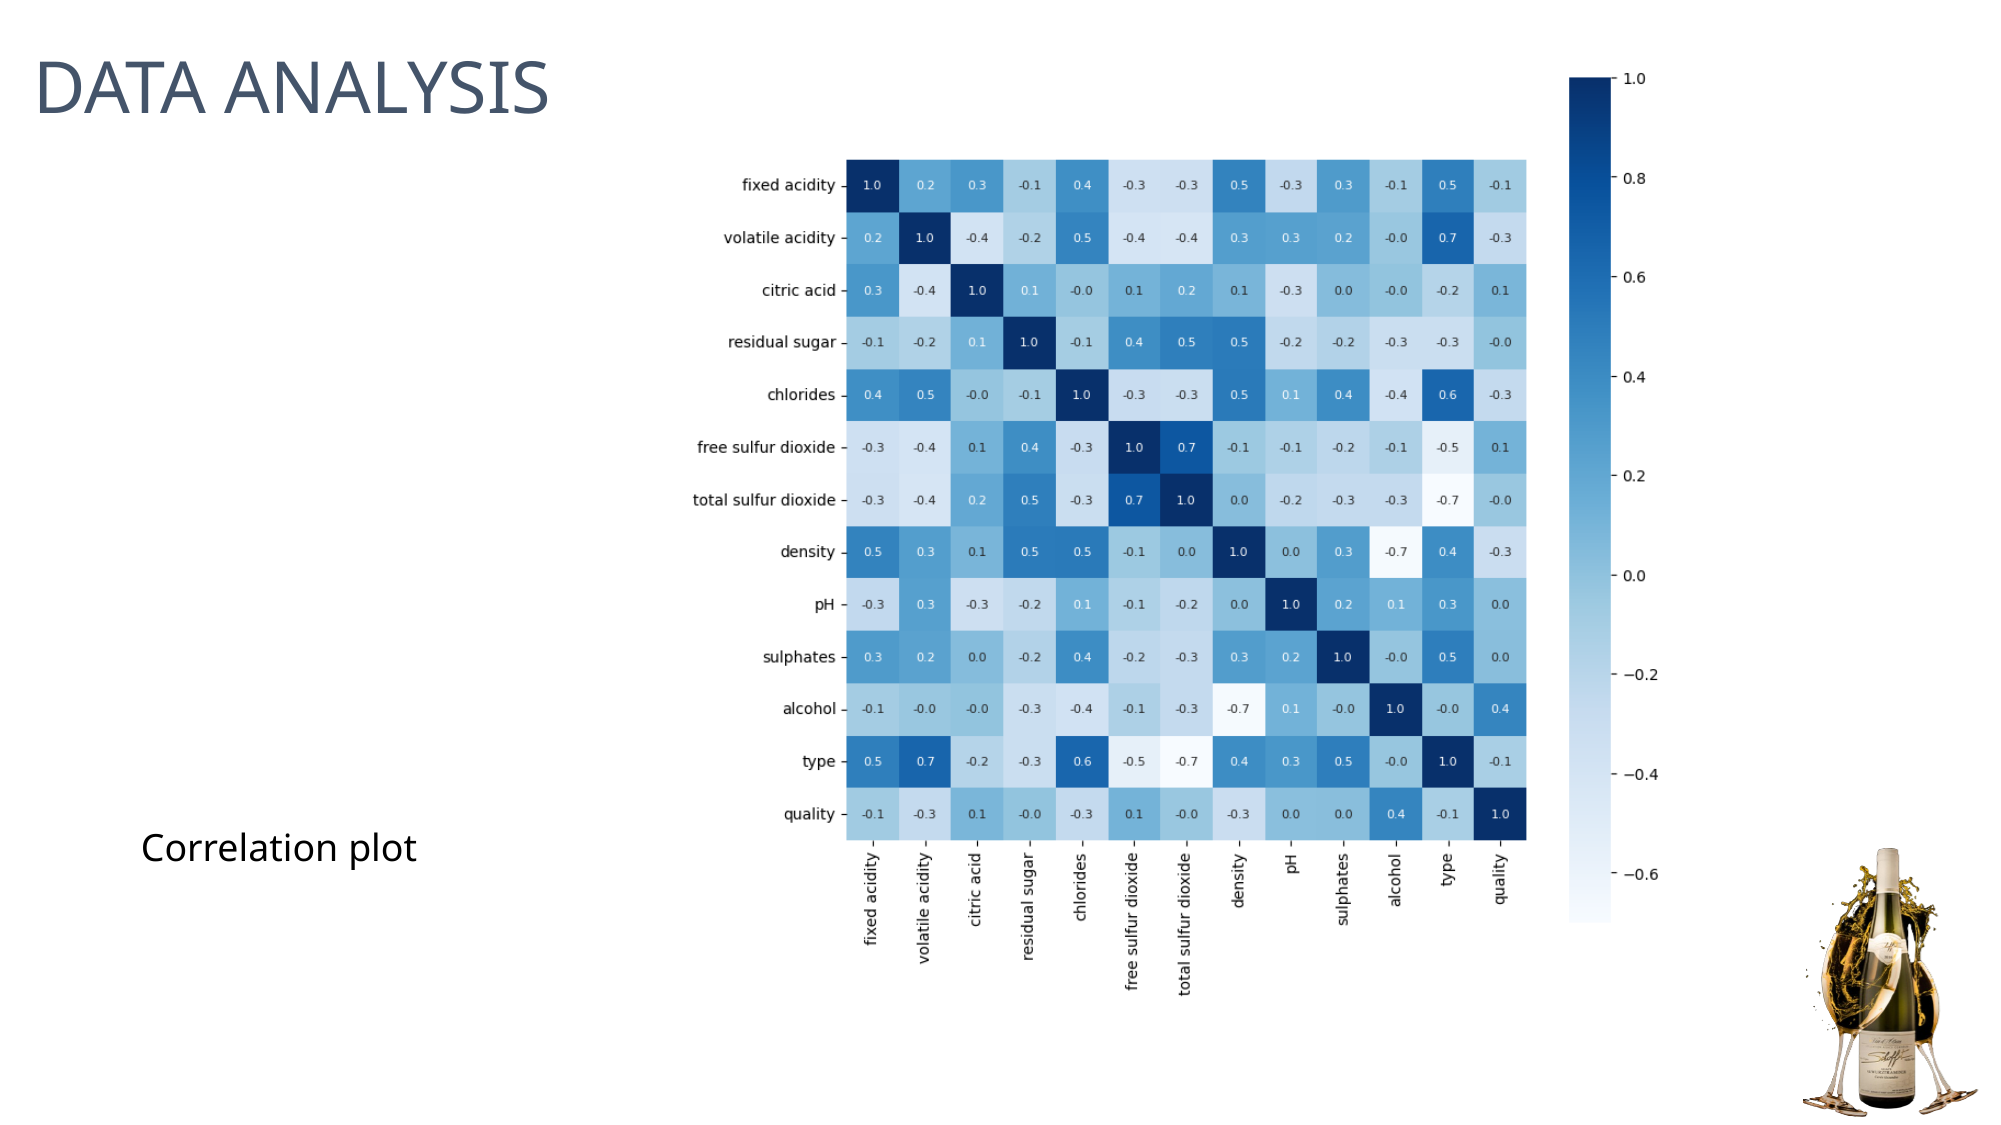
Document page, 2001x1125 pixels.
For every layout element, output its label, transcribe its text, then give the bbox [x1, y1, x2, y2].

text_box DATA ANALYSIS [17, 26, 586, 155]
picture [682, 61, 1669, 1005]
text_box Correlation plot [126, 816, 682, 877]
picture [1803, 840, 1983, 1125]
